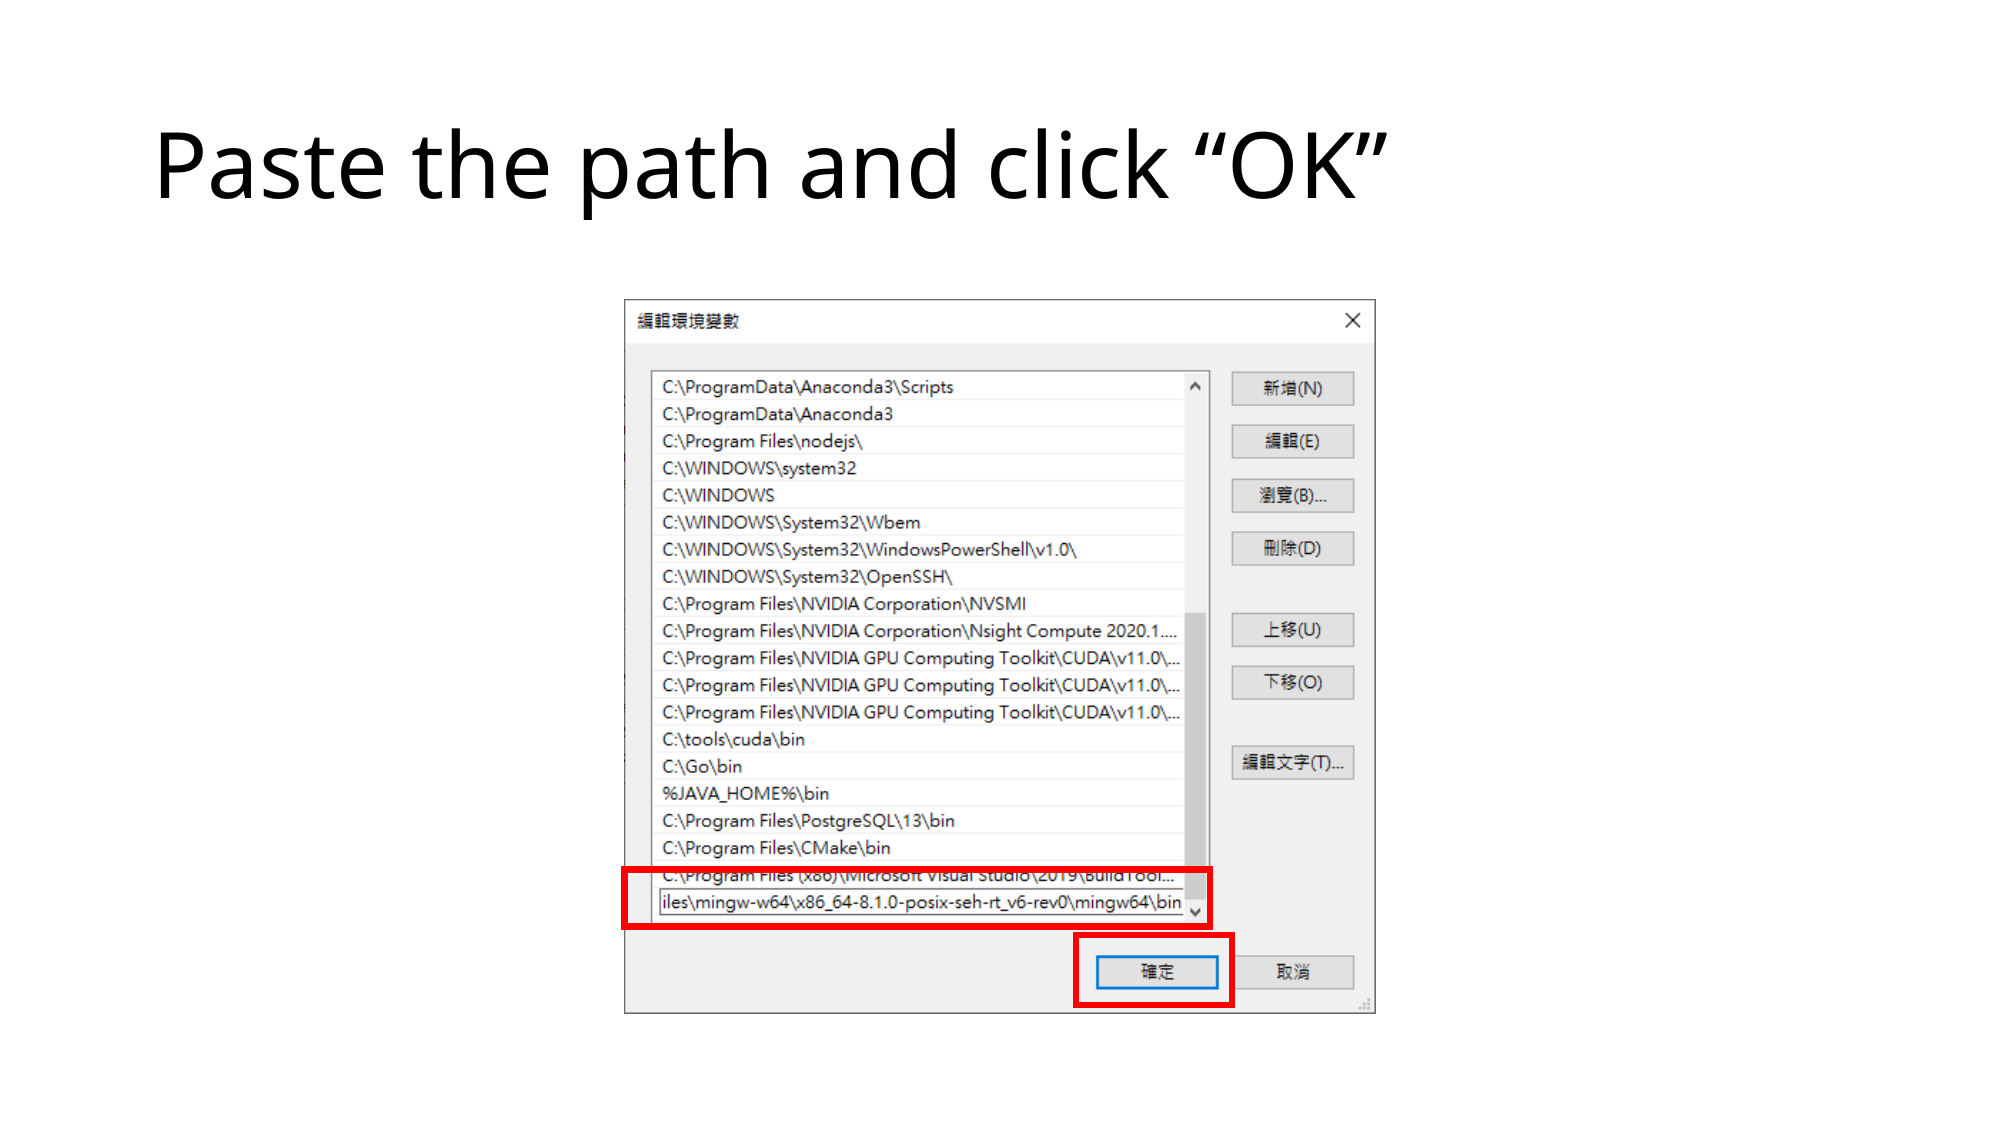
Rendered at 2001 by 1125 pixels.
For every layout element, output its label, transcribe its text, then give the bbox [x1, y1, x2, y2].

title Paste the path and click “OK” [137, 59, 1863, 278]
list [624, 299, 1376, 1014]
